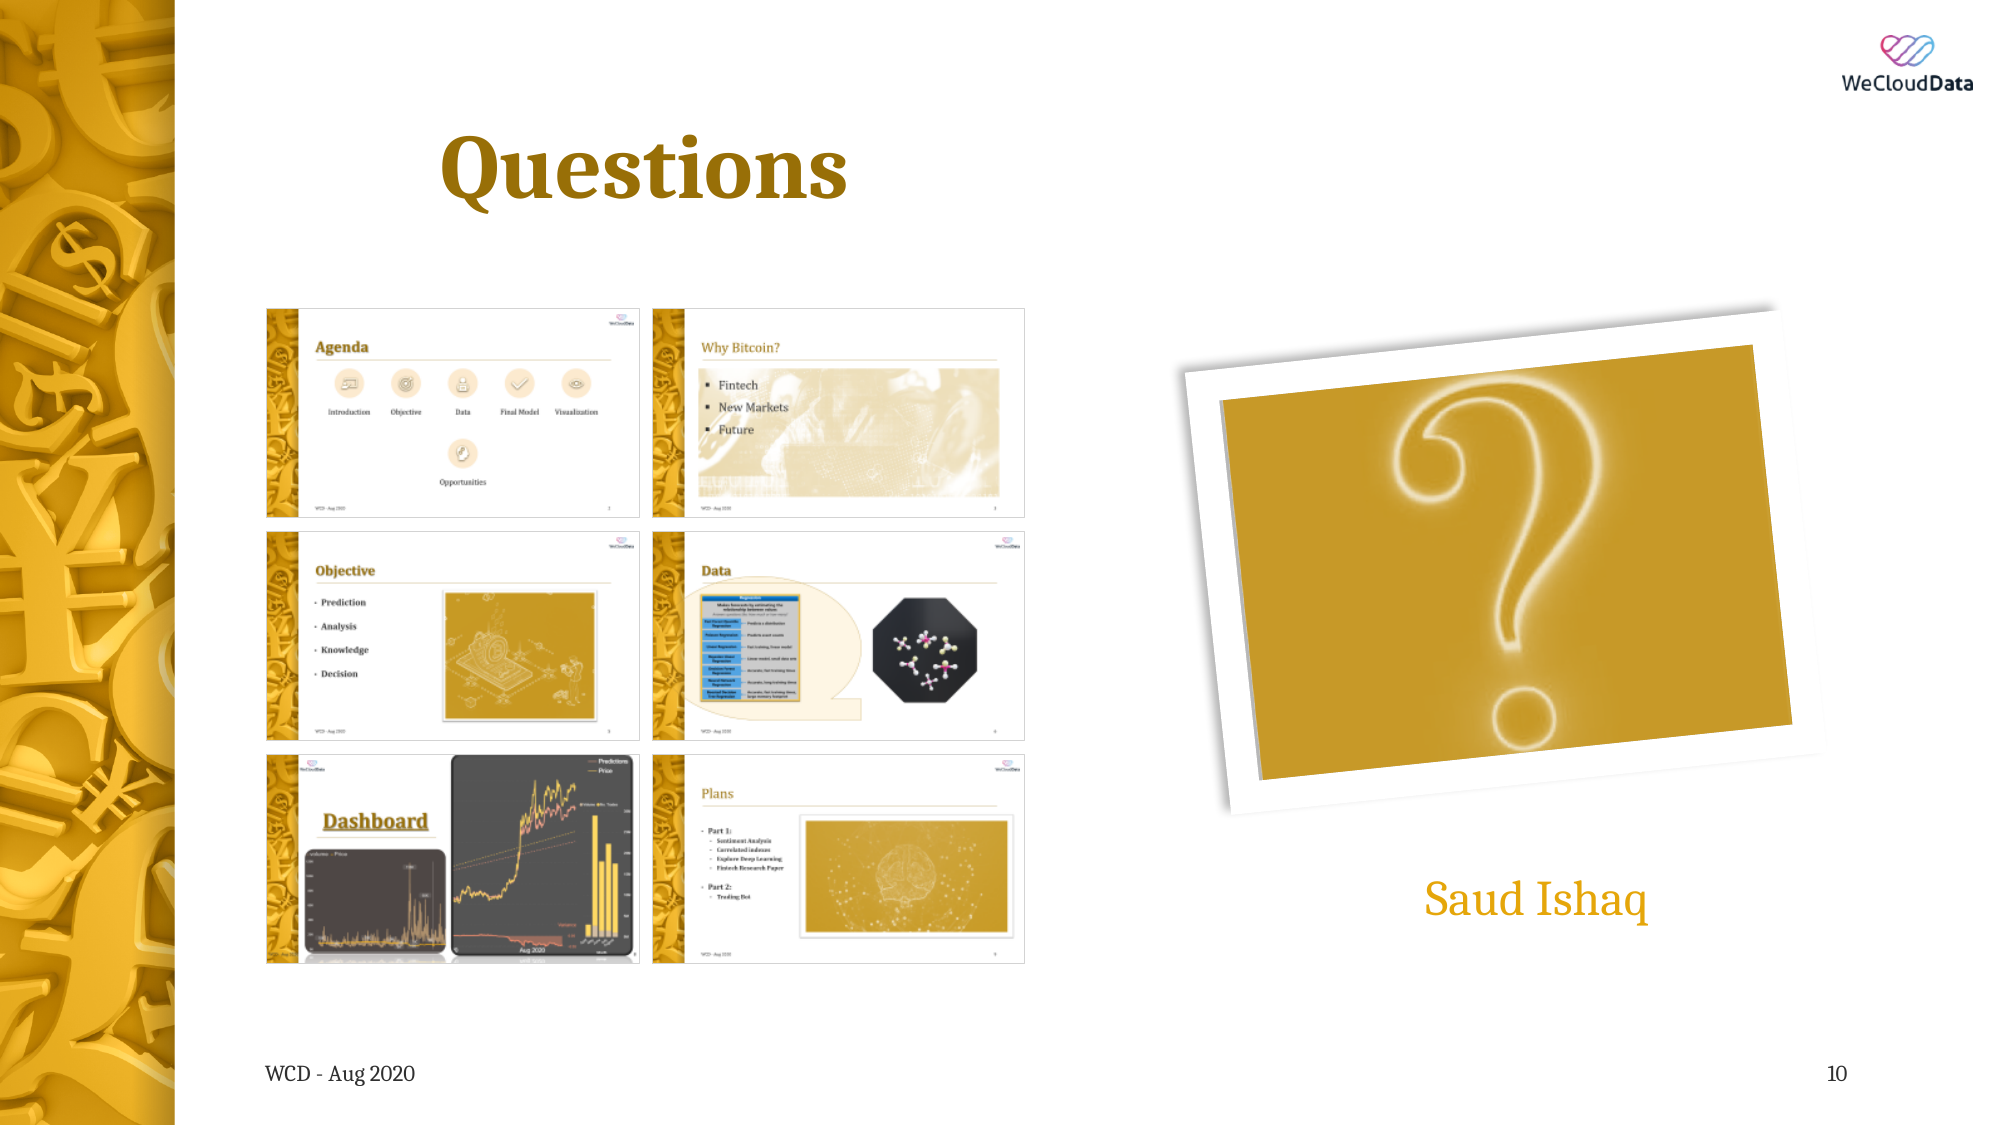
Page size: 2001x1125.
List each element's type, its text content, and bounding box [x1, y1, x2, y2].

text_box Saud Ishaq [1342, 857, 1733, 933]
picture [653, 309, 1024, 517]
slide_number 10 [1687, 1050, 1863, 1096]
picture [267, 309, 639, 517]
picture [653, 755, 1024, 963]
title Questions [254, 58, 1037, 226]
picture [653, 532, 1024, 740]
picture [267, 532, 639, 740]
footer WCD - Aug 2020 [249, 1050, 1227, 1096]
picture [1838, 29, 1978, 95]
picture [1237, 371, 1775, 754]
picture [267, 755, 639, 963]
picture [0, 0, 175, 1125]
